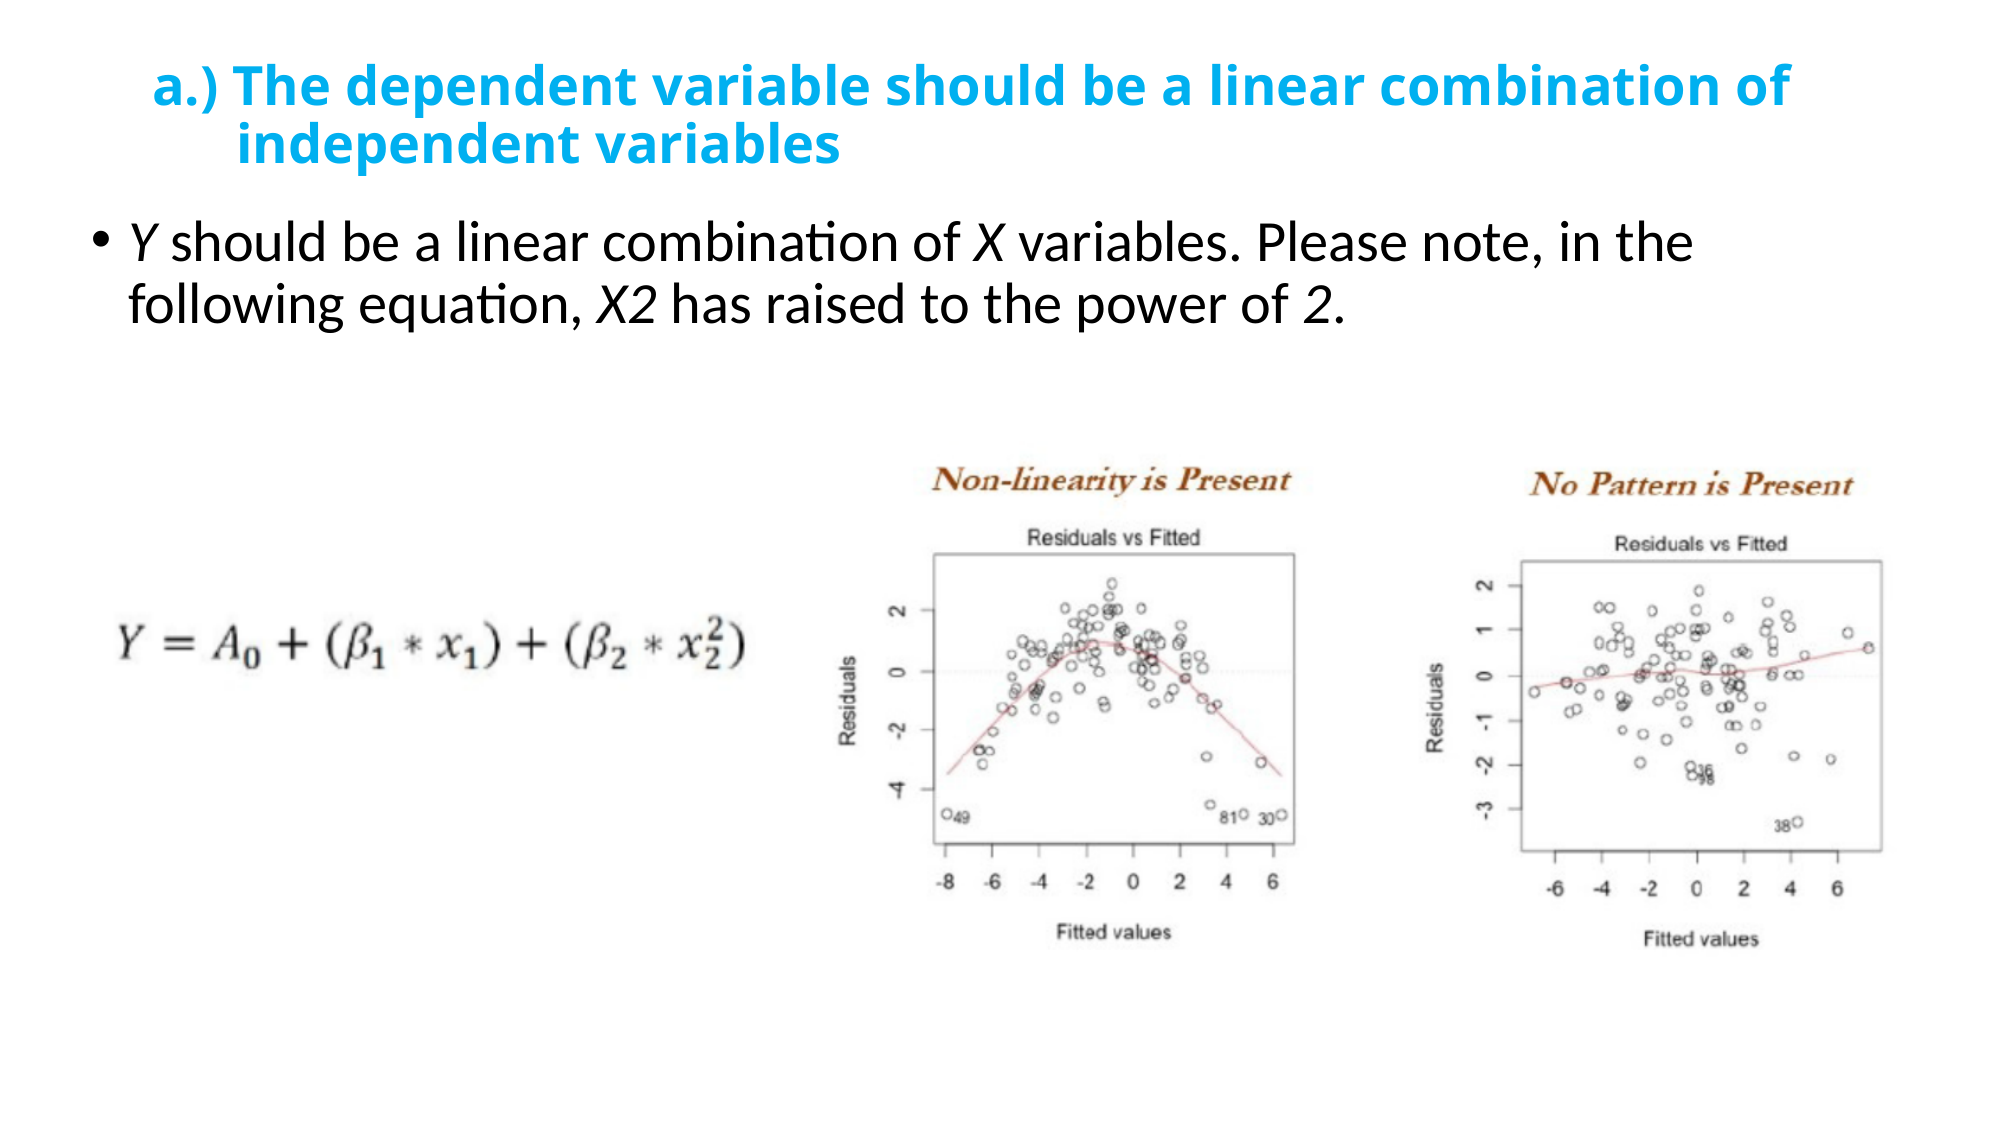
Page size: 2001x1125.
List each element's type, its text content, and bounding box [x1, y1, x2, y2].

picture [777, 424, 1966, 957]
picture [97, 607, 756, 691]
list Y should be a linear combination of X variables. Please note, in the following equation, X2 has raised to the power of 2. [75, 203, 1928, 1073]
title a.) The dependent variable should be a linear combination of independent variables [137, 42, 1863, 192]
